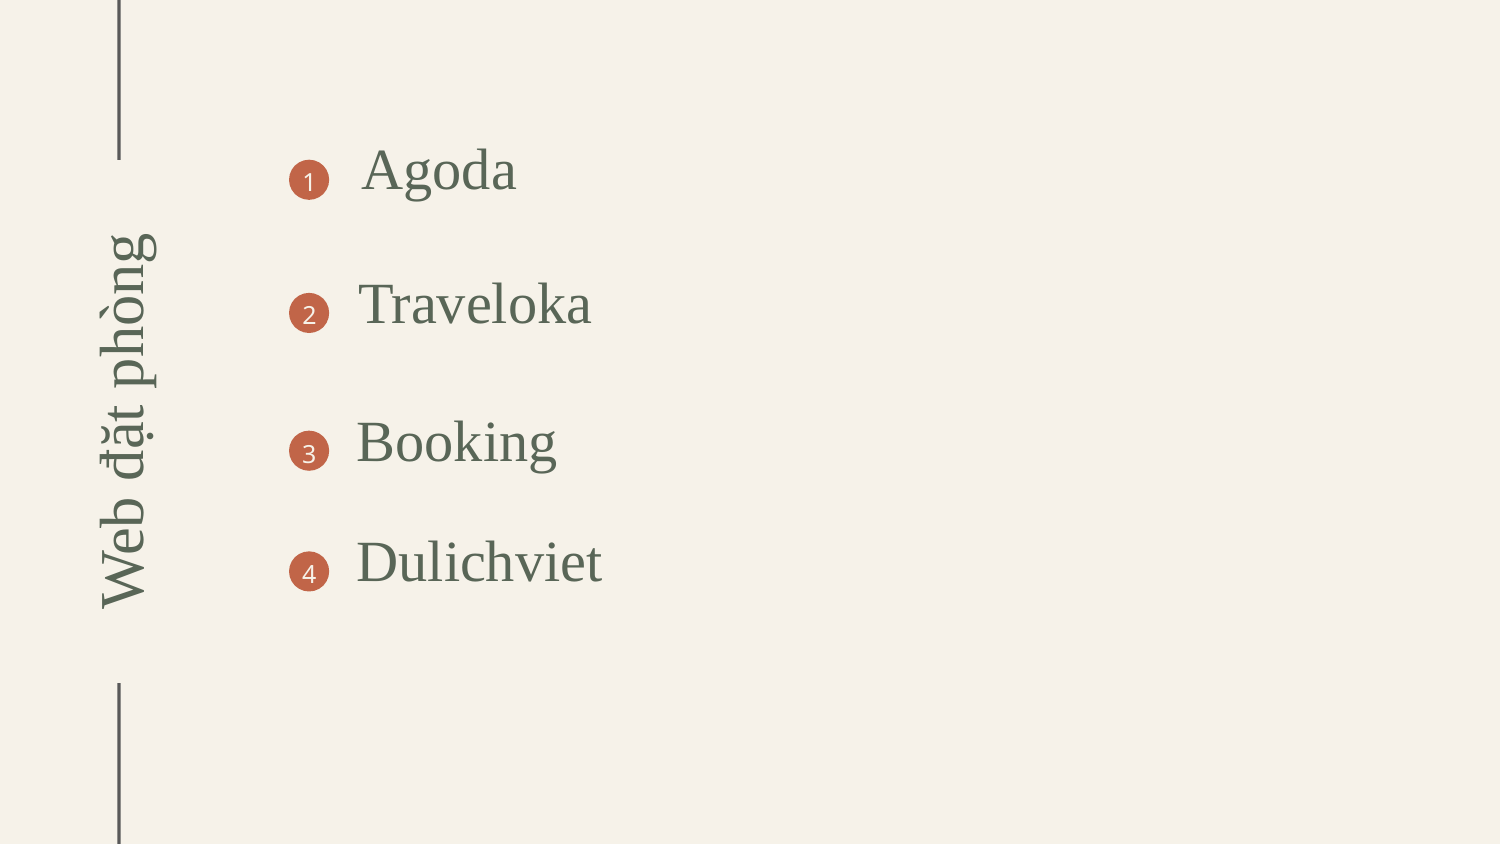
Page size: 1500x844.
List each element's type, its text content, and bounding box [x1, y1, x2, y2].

text_box 4 [296, 557, 322, 595]
title Web đặt phòng [92, 117, 146, 725]
text_box [289, 551, 330, 587]
text_box 3 [296, 437, 322, 474]
text_box 2 [296, 298, 323, 335]
text_box Booking [356, 401, 595, 494]
text_box 1 [296, 165, 323, 203]
text_box Agoda [361, 129, 593, 199]
text_box Dulichviet [356, 522, 663, 615]
text_box [289, 292, 330, 328]
text_box [289, 430, 330, 466]
text_box [289, 159, 330, 195]
text_box Traveloka [358, 264, 597, 361]
